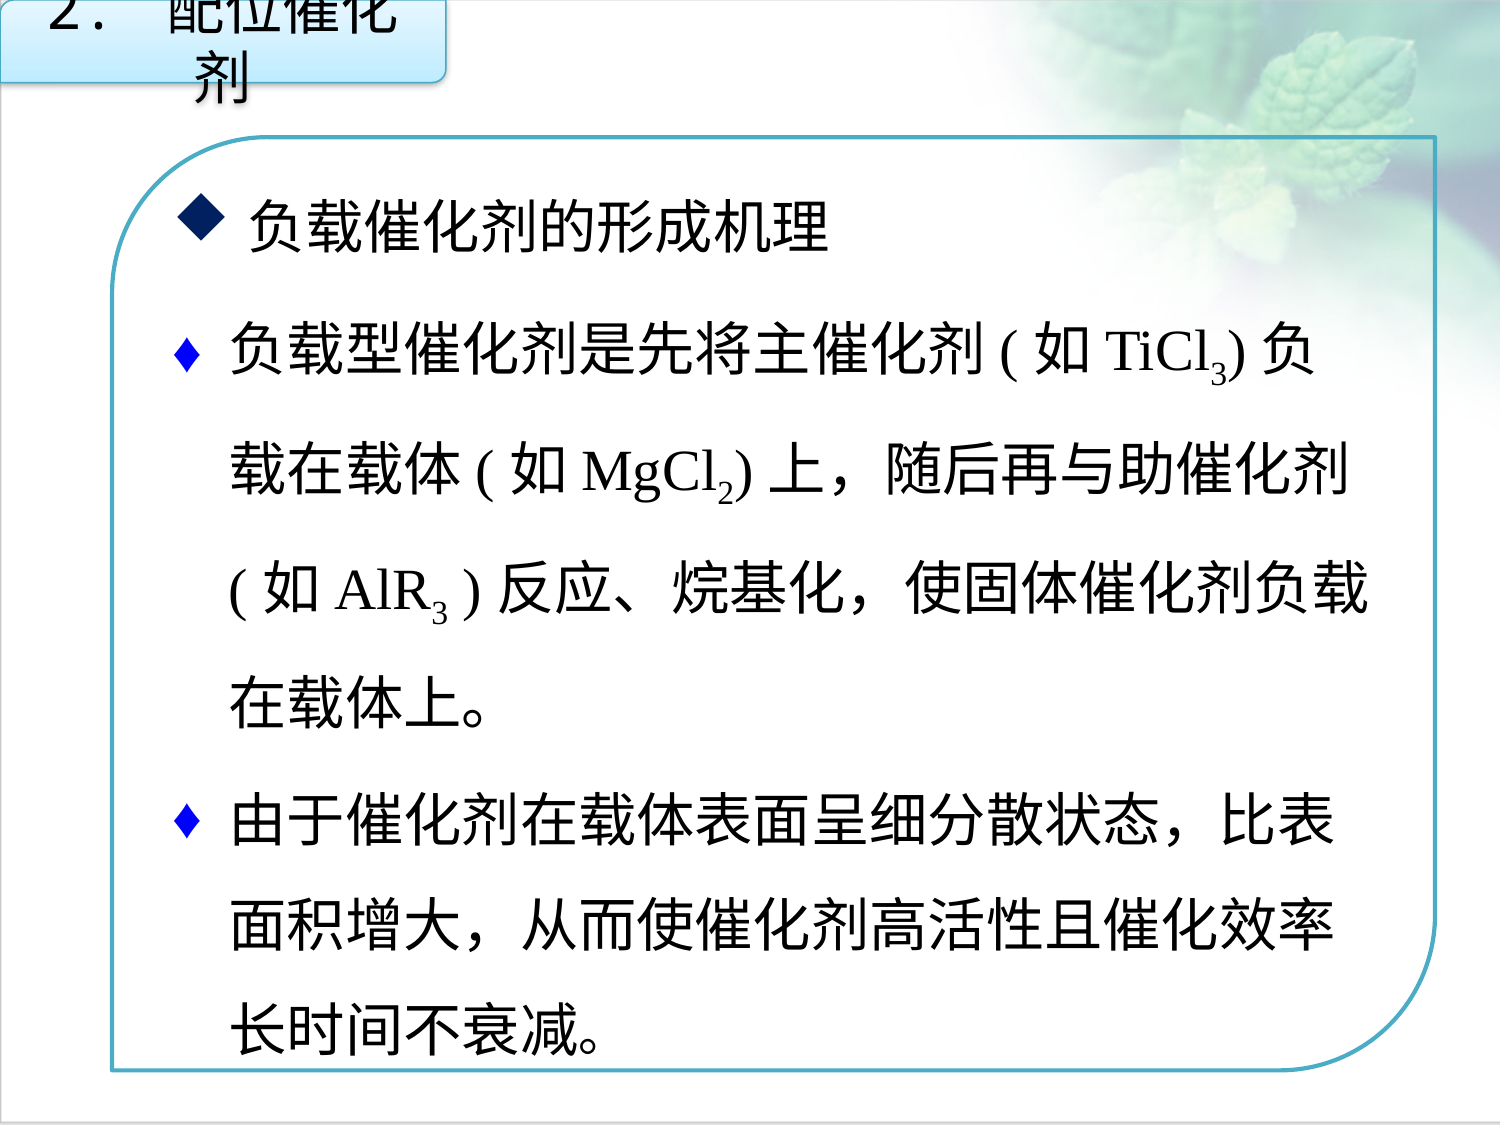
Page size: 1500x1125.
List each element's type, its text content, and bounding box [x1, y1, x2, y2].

picture [0, 0, 1500, 1125]
text_box 2. 配位催化剂 [0, 0, 447, 84]
text_box 负载催化剂的形成机理 负载型催化剂是先将主催化剂(如TiCl3)负载在载体(如MgCl2)上，随后再与助催化剂(如AlR3 )反应、烷基化，使固体催化剂负载在载体上。 由于催化剂在载体表面呈细分散状态，比表面积增大，从而使催化剂高活性且催化效率长时间不衰减。 [109, 135, 1438, 1073]
